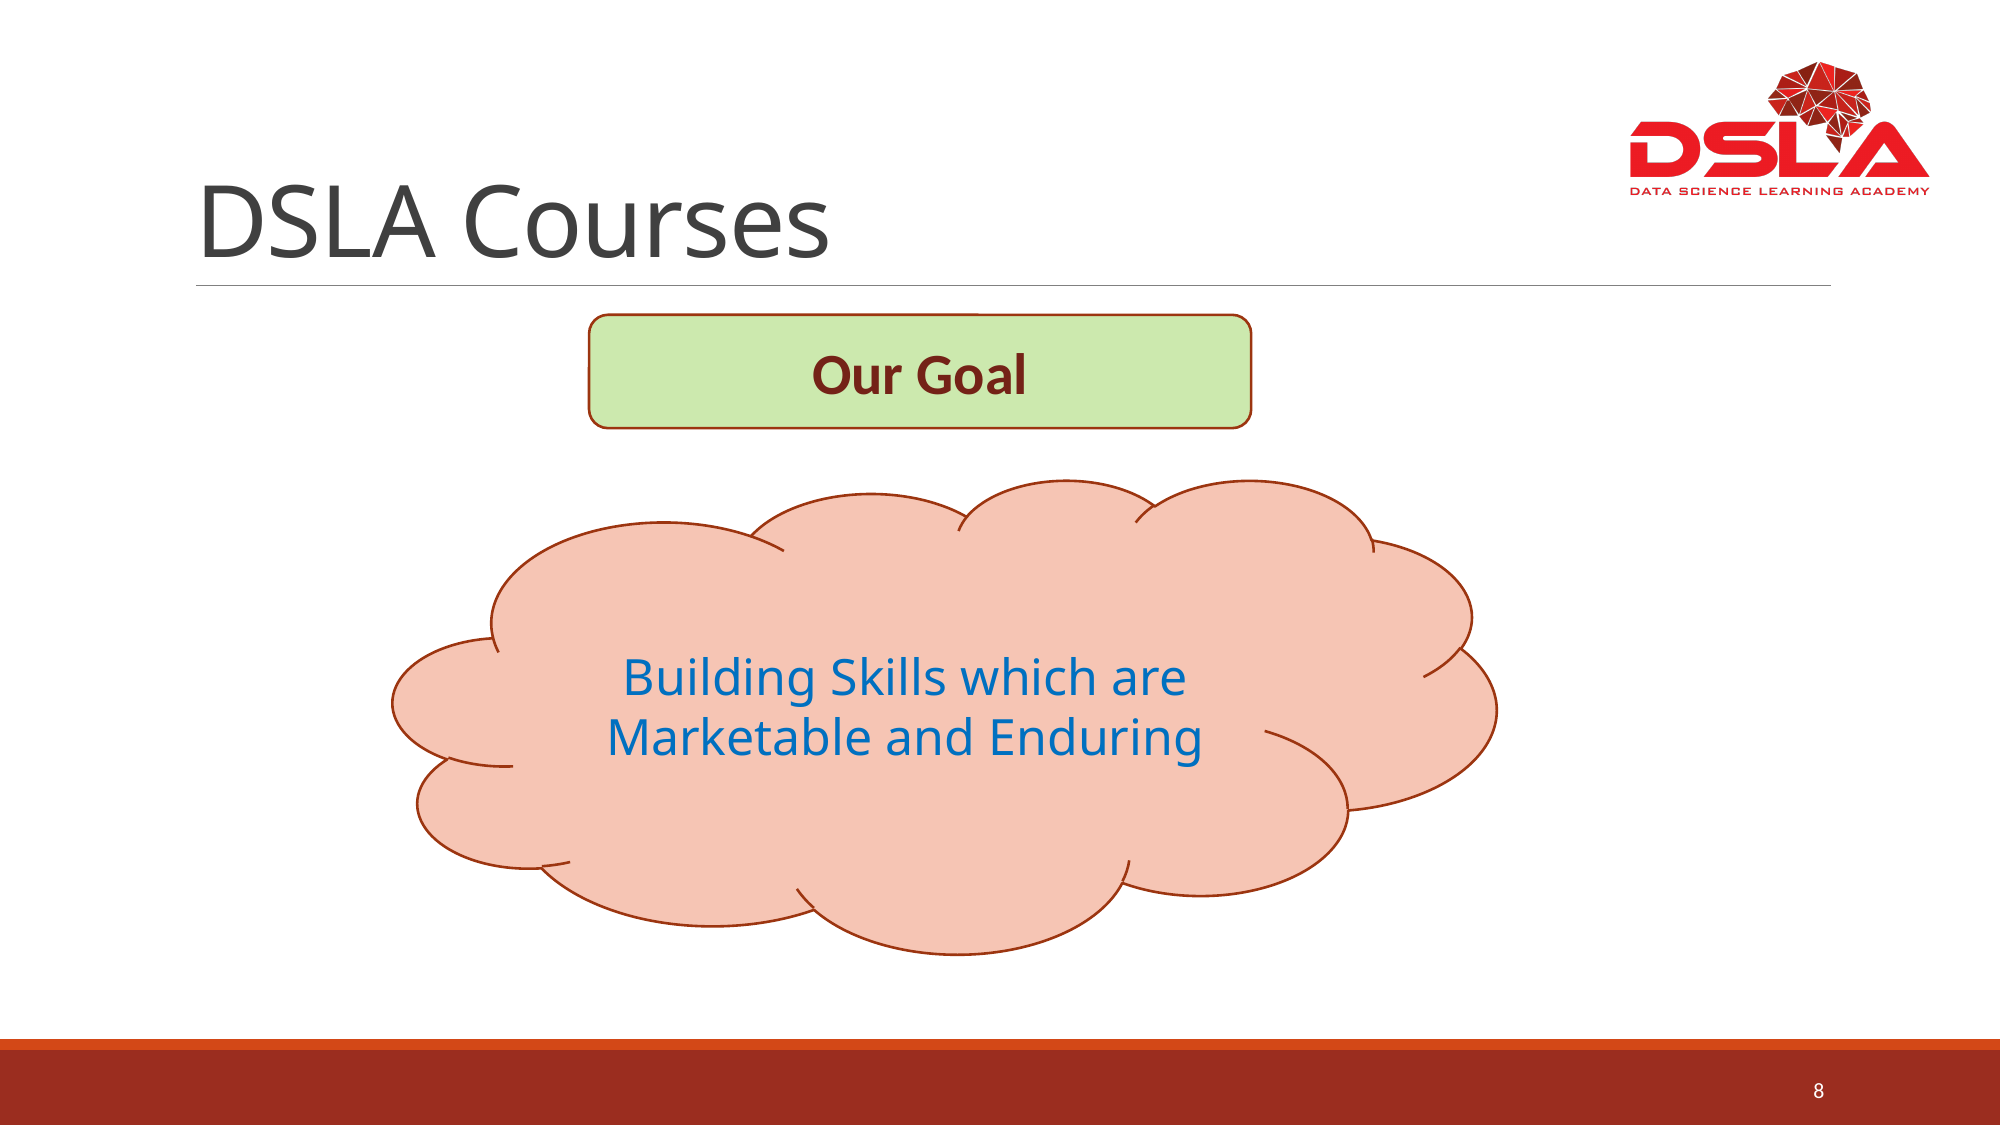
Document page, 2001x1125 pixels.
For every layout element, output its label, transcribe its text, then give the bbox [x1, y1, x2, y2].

slide_number 8 [1624, 1059, 1840, 1120]
picture [1605, 16, 1973, 242]
title DSLA Courses [180, 47, 1830, 285]
text_box Our Goal [587, 313, 1253, 430]
text_box Building Skills which are Marketable and Enduring [391, 479, 1499, 957]
